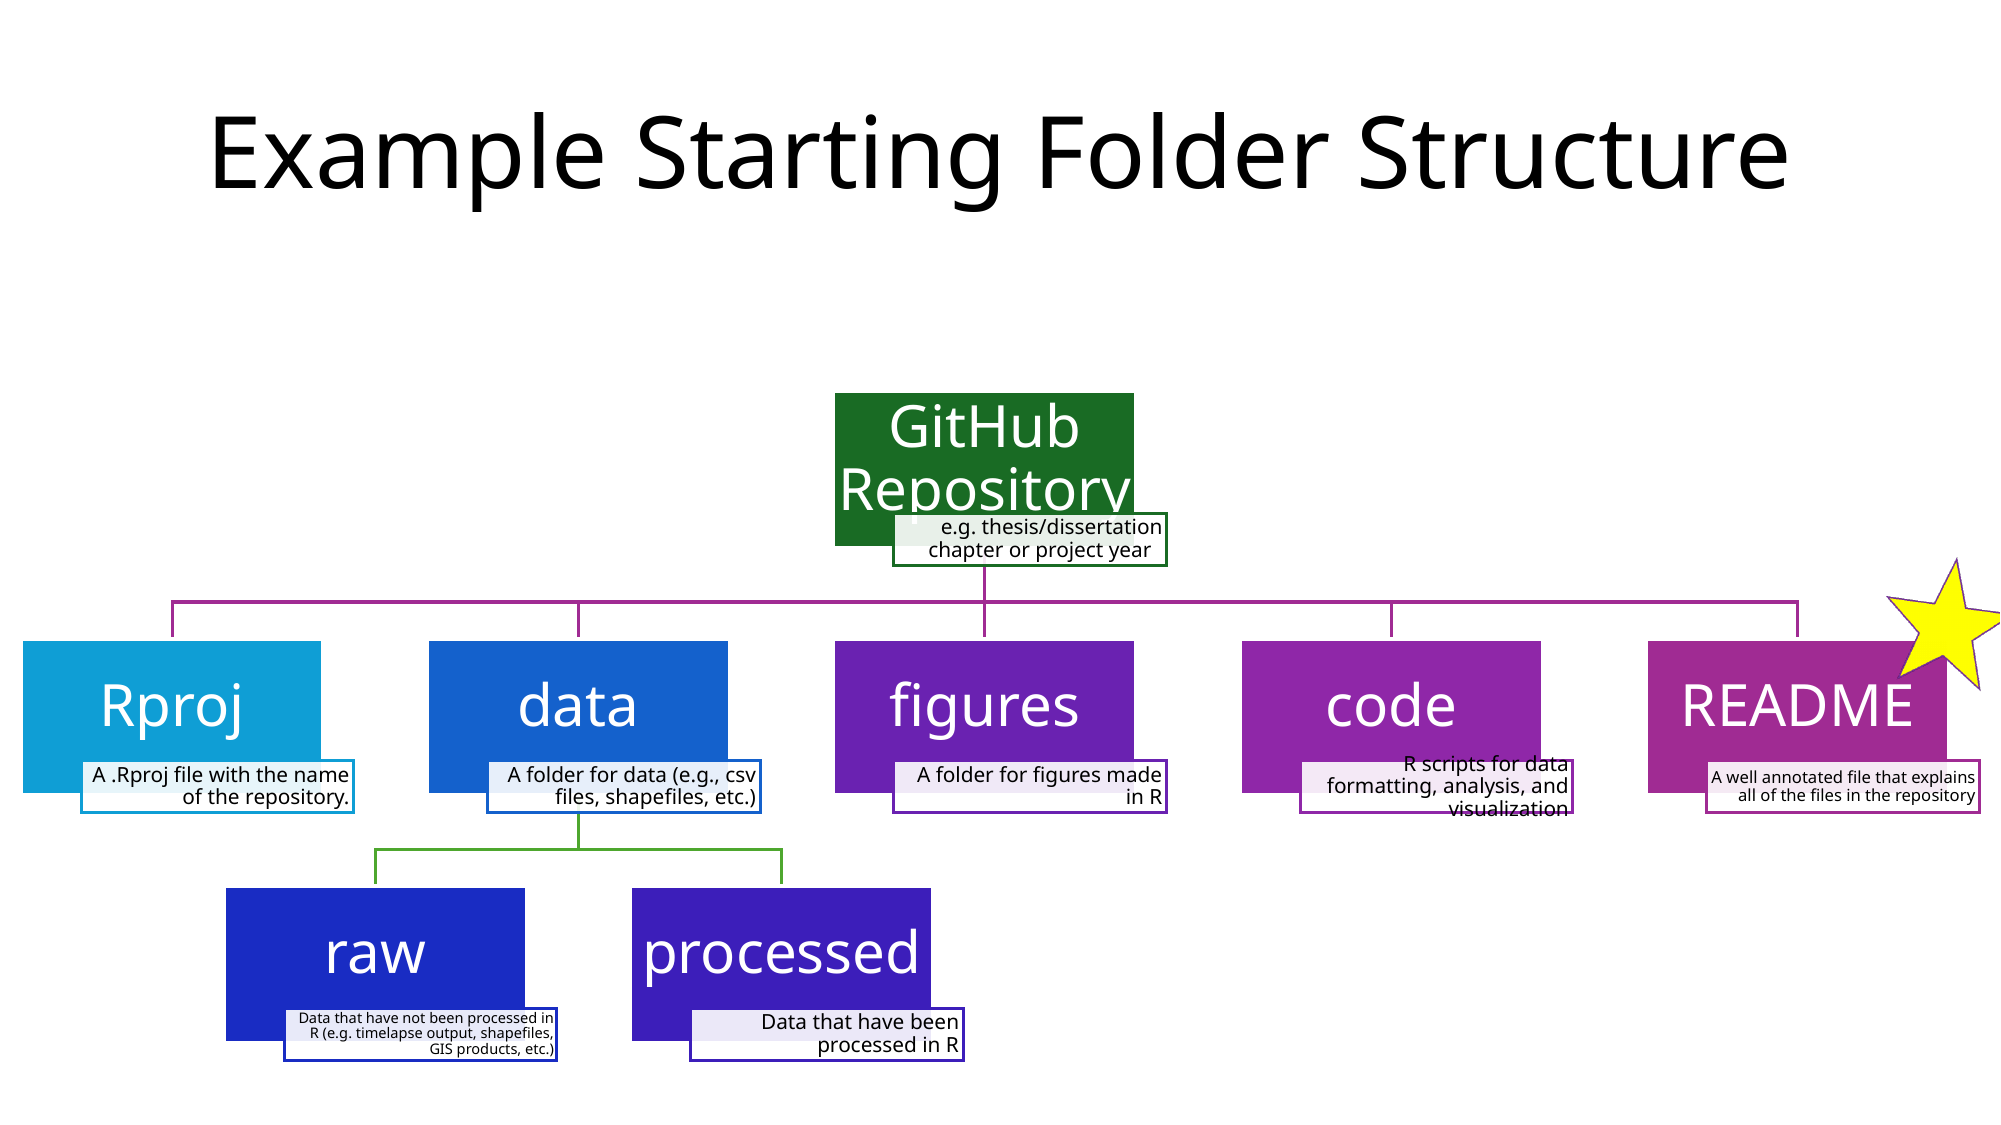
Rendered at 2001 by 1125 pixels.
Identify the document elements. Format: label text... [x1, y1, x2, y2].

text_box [0, 162, 2000, 1125]
text_box Example Starting Folder Structure [137, 0, 1863, 162]
picture [1871, 545, 2000, 697]
